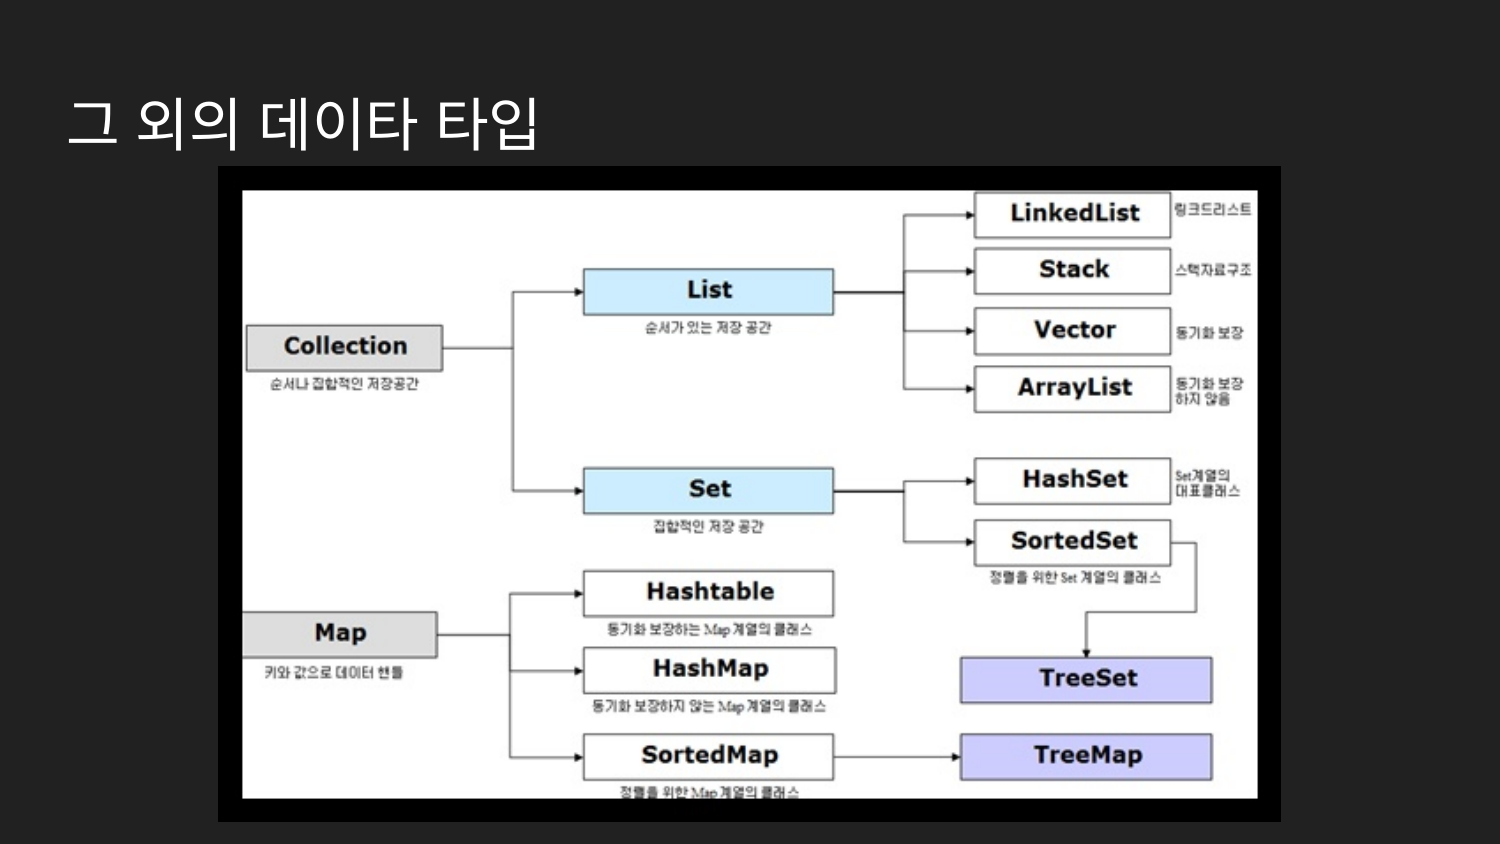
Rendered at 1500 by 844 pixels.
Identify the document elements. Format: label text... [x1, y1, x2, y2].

picture [218, 166, 1282, 822]
title 그 외의 데이타 타입 [51, 72, 1449, 167]
